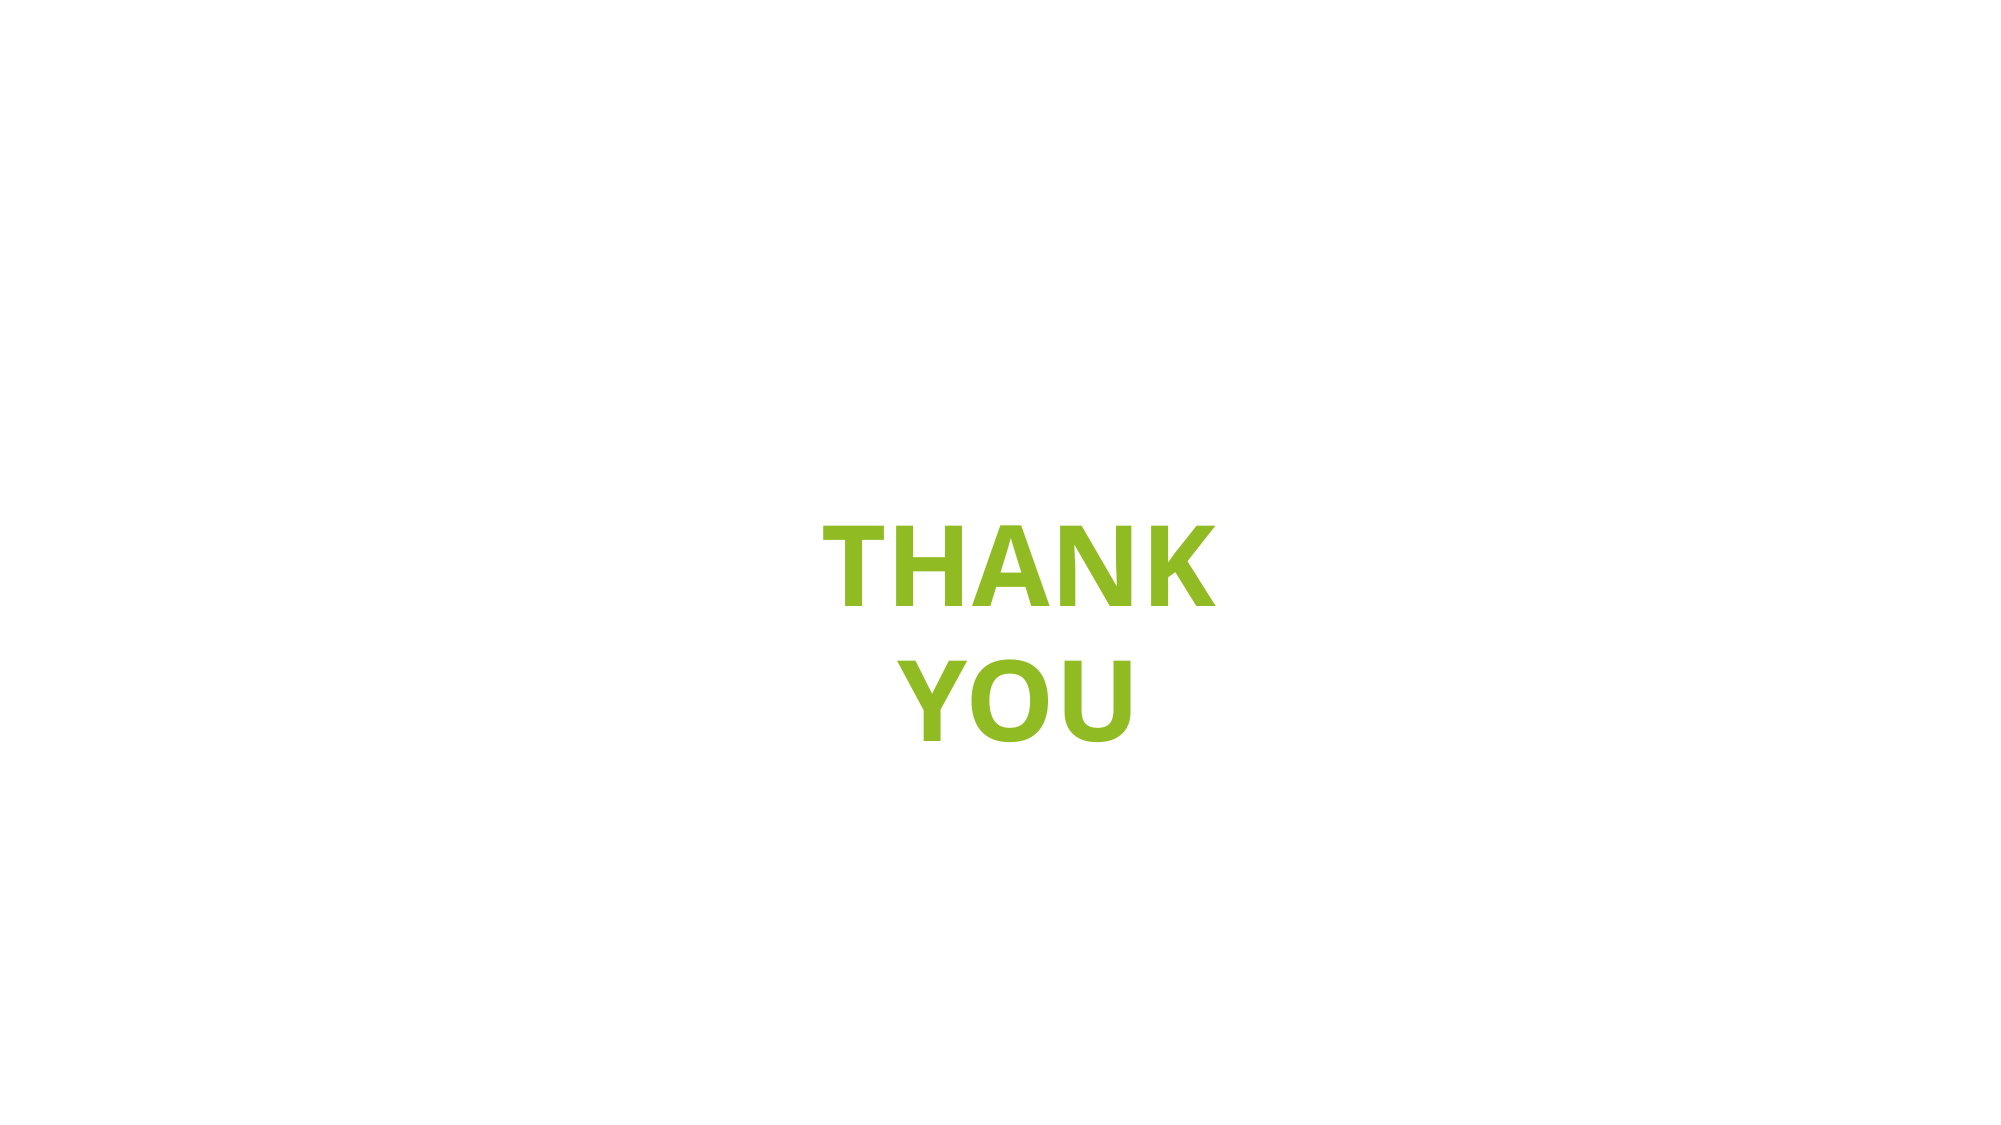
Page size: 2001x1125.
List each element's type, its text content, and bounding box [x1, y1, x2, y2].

text_box THANK YOU [676, 486, 1362, 907]
